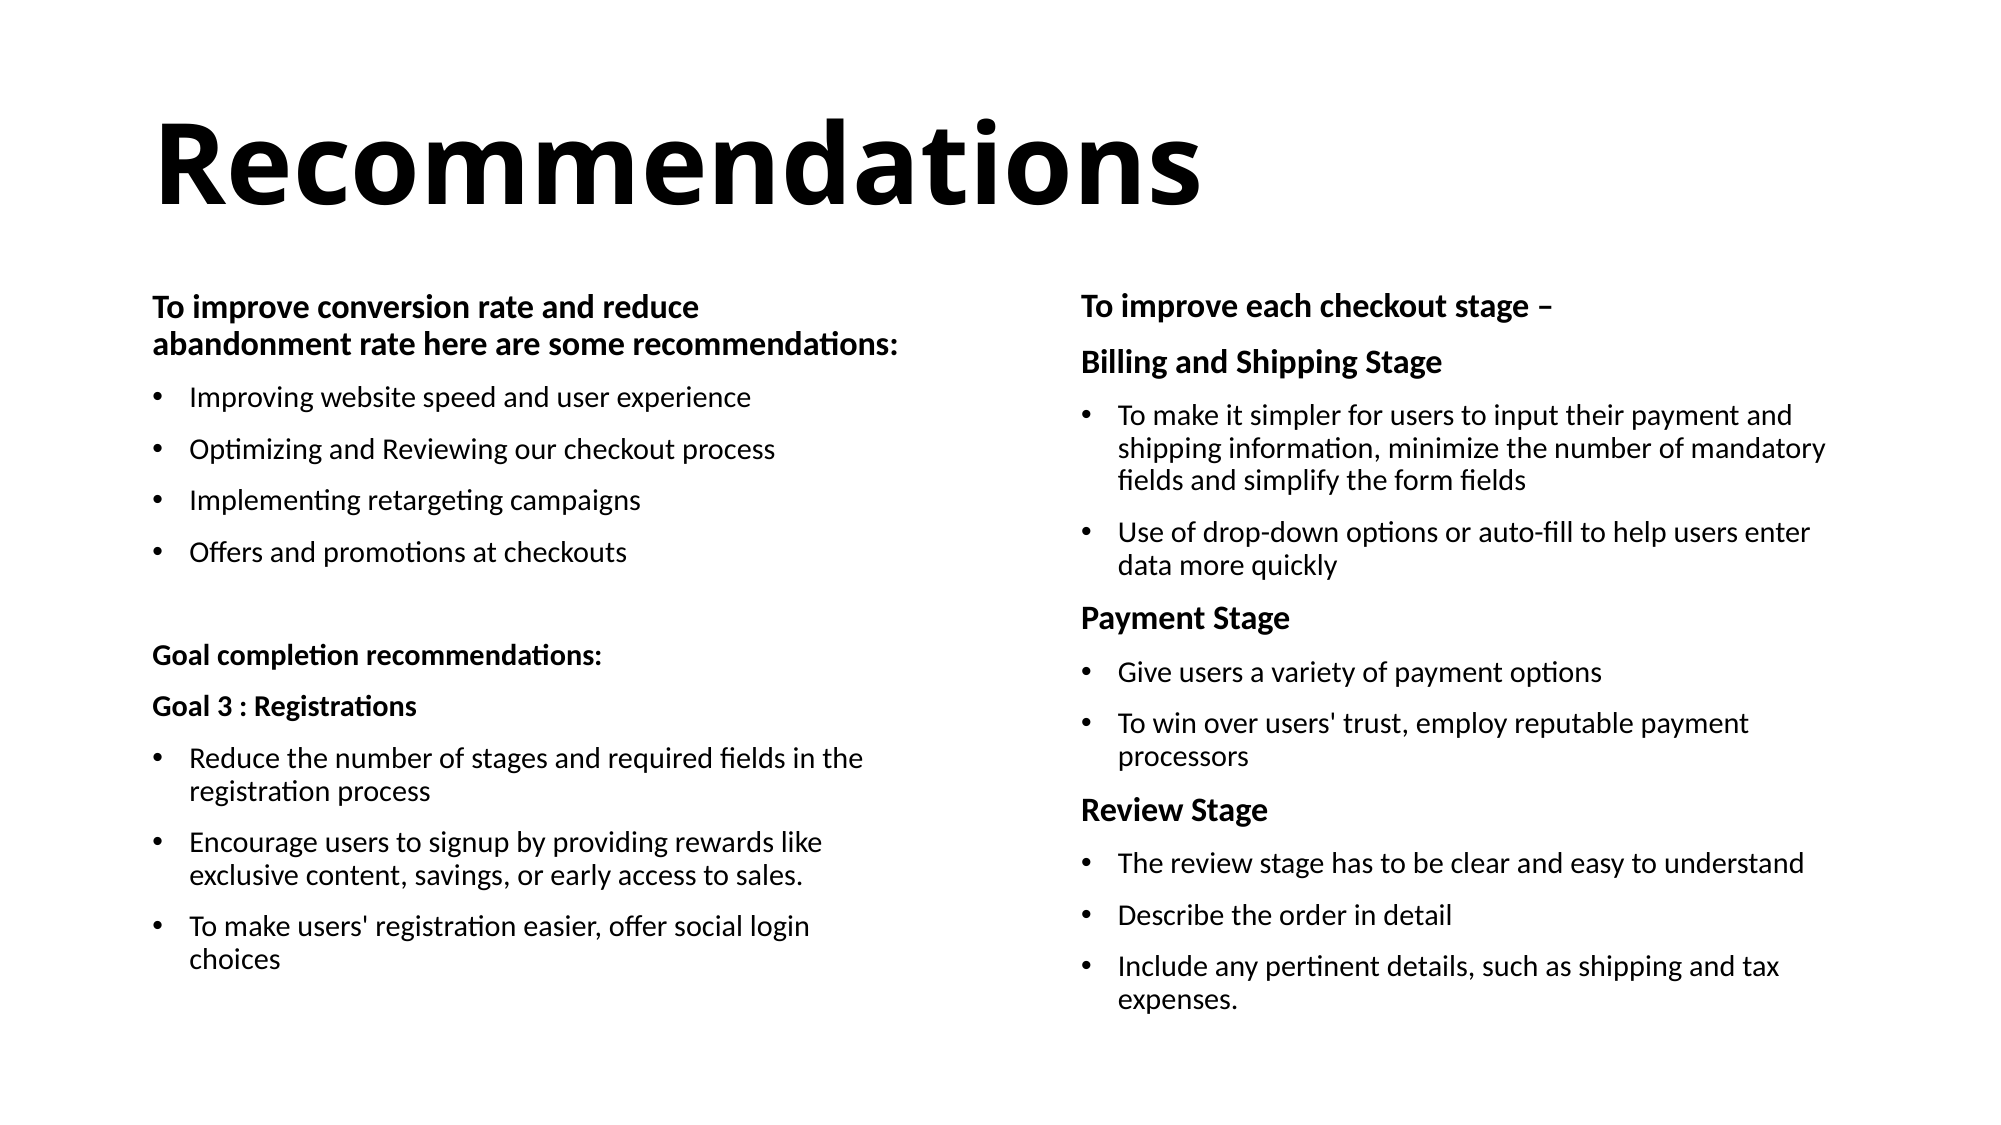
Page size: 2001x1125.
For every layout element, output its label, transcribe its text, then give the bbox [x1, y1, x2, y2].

title Recommendations [137, 59, 1863, 278]
text_box To improve each checkout stage – Billing and Shipping Stage To make it simpler for users to input their payment and shipping information, minimize the number of mandatory fields and simplify the form fields Use of drop-down options or auto-fill to help users enter data more quickly Payment Stage Give users a variety of payment options To win over users' trust, employ reputable payment processors Review Stage The review stage has to be clear and easy to understand Describe the order in detail Include any pertinent details, such as shipping and tax expenses. [1066, 280, 1863, 1026]
list To improve conversion rate and reduce abandonment rate here are some recommendations: Improving website speed and user experience Optimizing and Reviewing our checkout process Implementing retargeting campaigns Offers and promotions at checkouts Goal completion recommendations: Goal 3 : Registrations Reduce the number of stages and required fields in the registration process Encourage users to signup by providing rewards like exclusive content, savings, or early access to sales. To make users' registration easier, offer social login choices [137, 281, 920, 1014]
